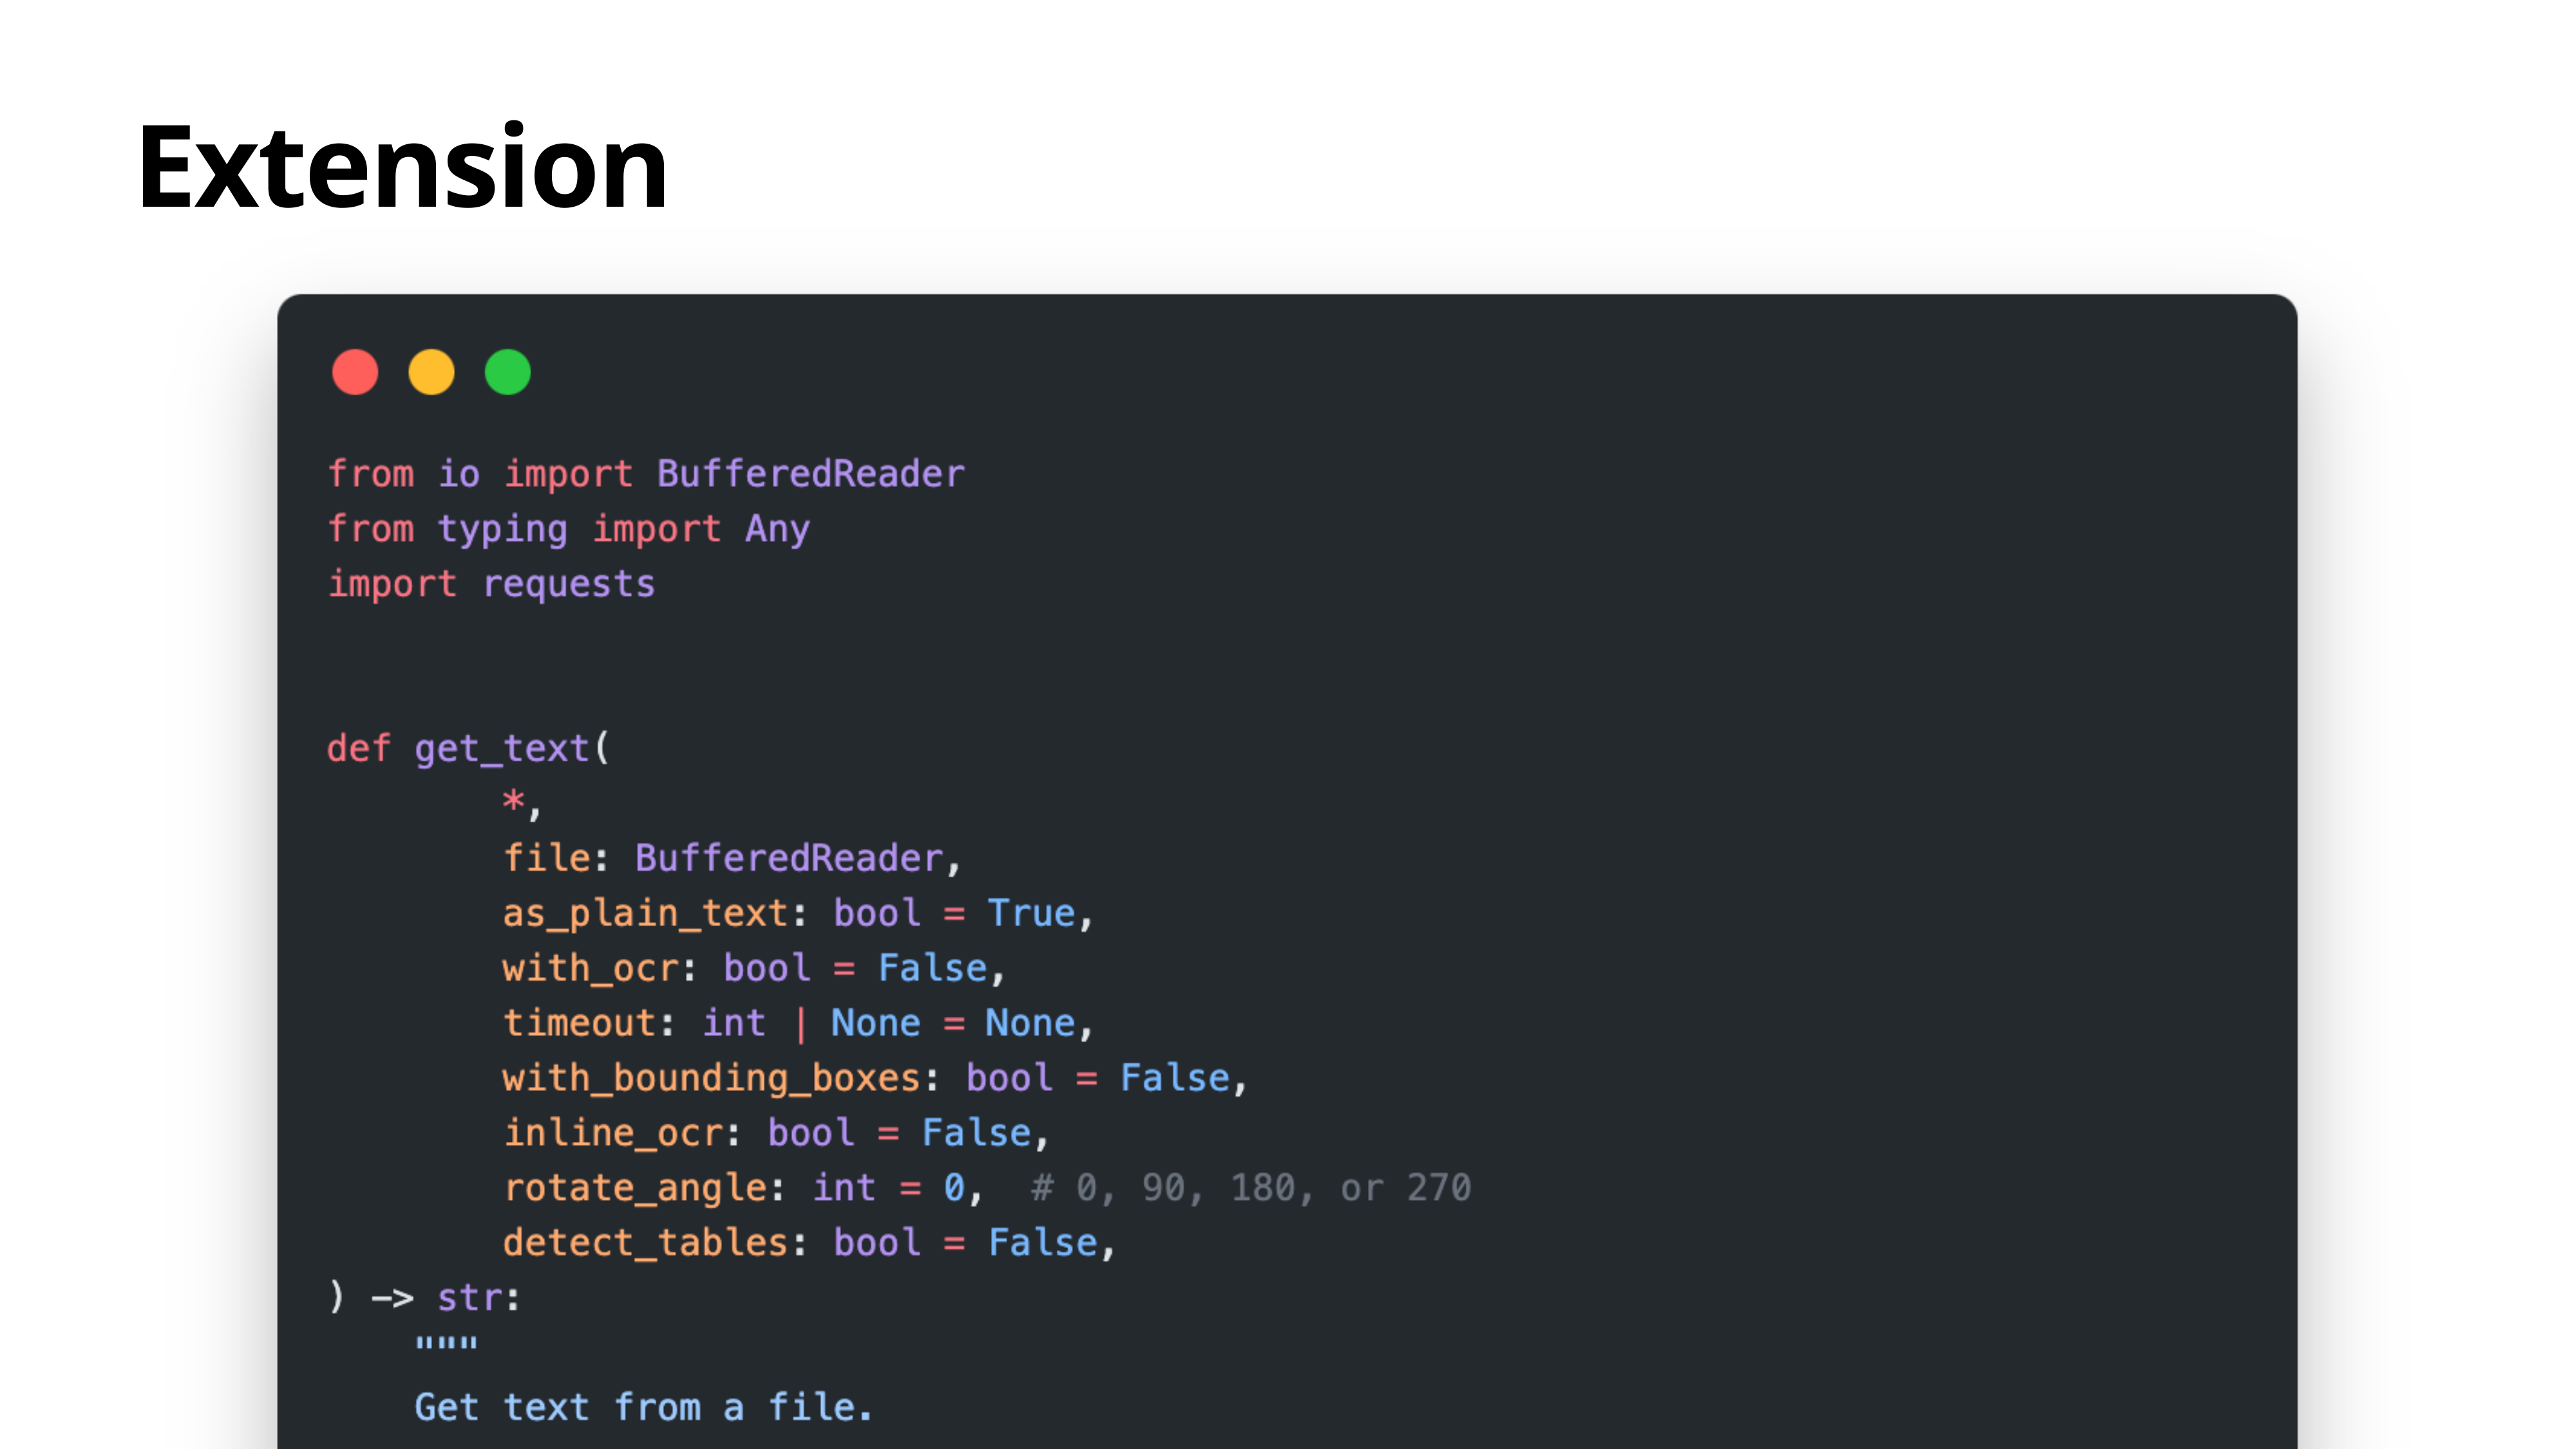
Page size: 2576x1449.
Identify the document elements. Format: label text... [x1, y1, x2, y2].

title Extension [127, 113, 2449, 266]
picture [156, 173, 2420, 1449]
